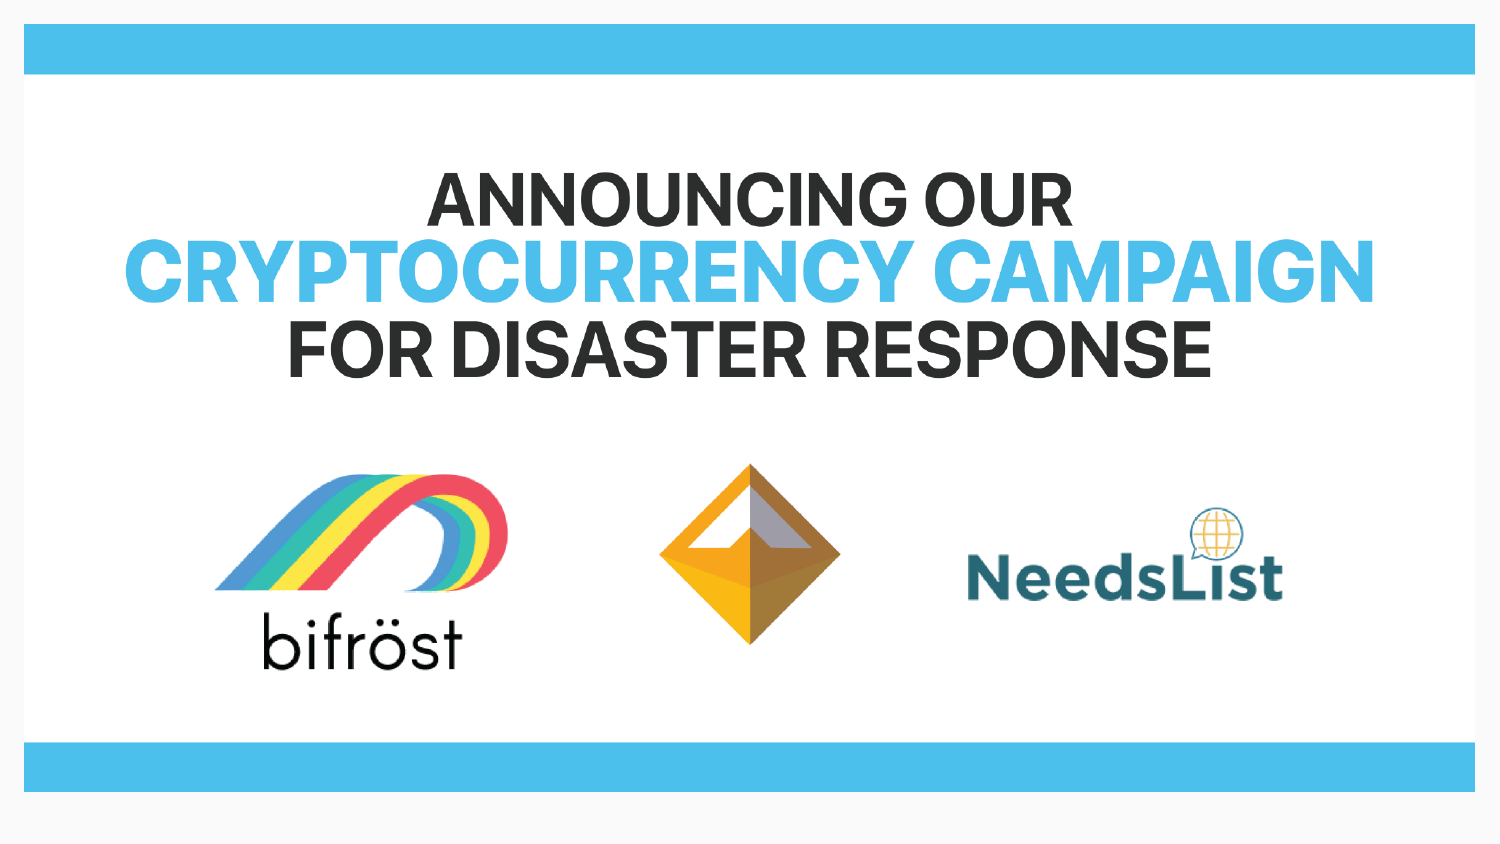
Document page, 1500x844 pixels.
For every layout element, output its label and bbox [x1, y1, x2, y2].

picture [24, 24, 1476, 793]
